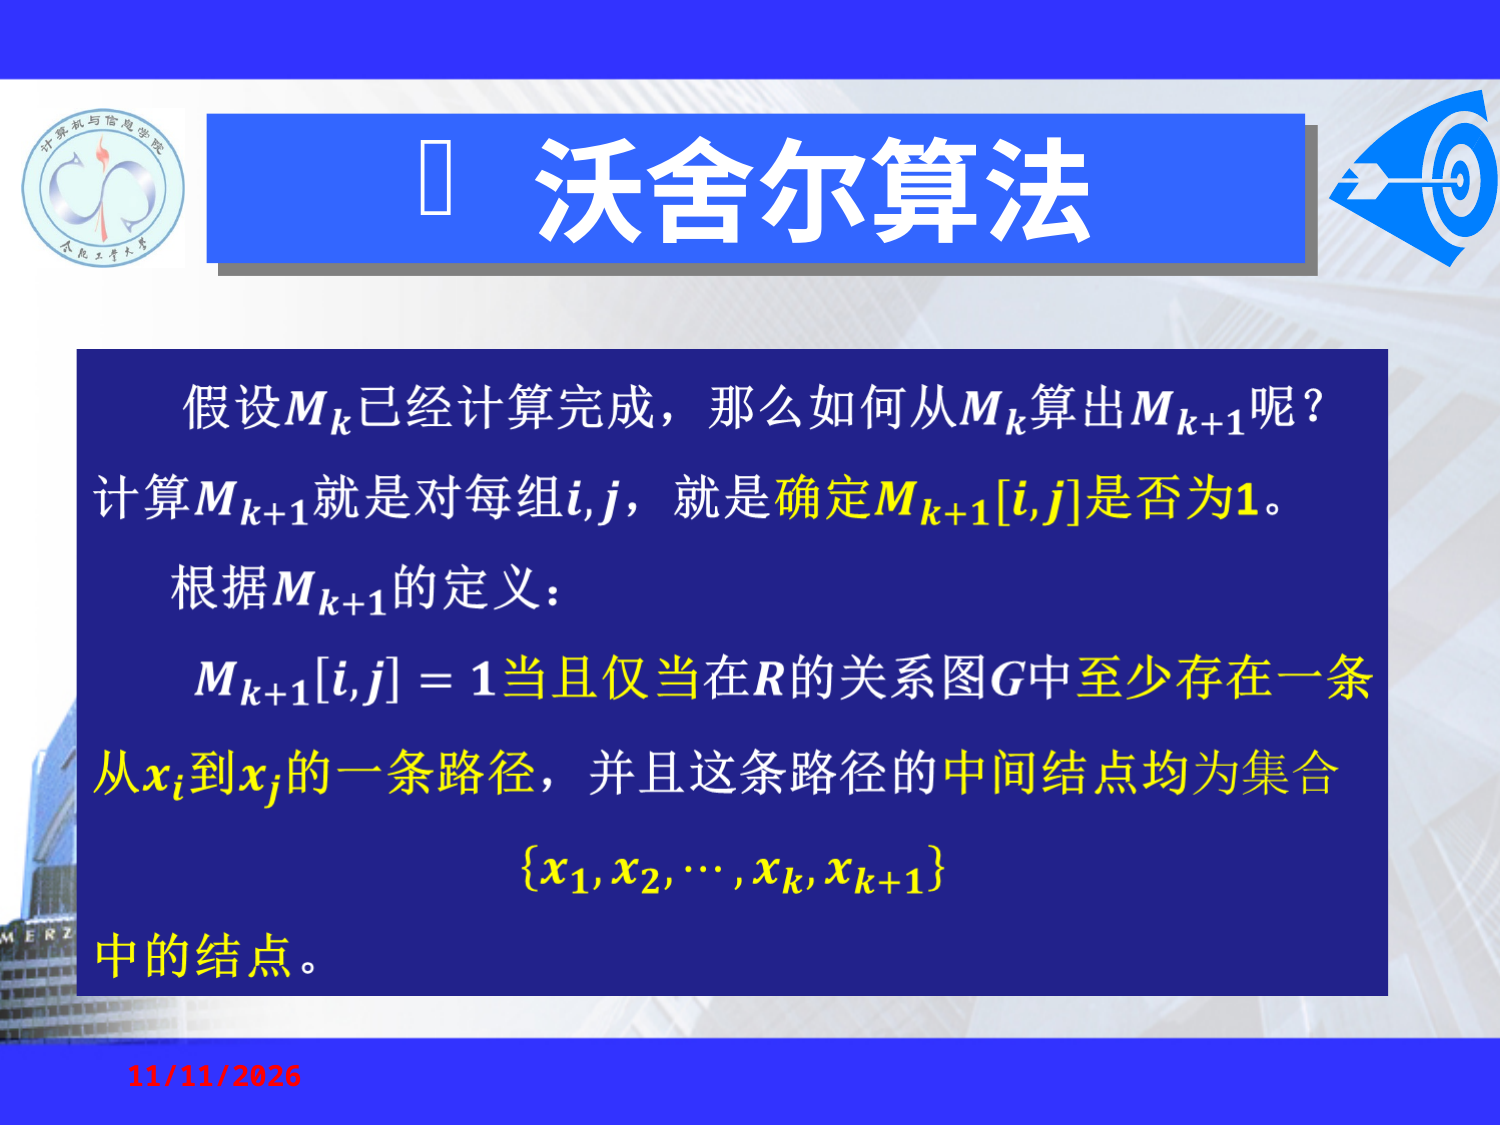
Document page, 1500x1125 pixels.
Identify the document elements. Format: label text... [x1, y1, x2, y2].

picture [0, 0, 1500, 1125]
text_box [76, 349, 1389, 996]
text_box 2020/9/7 [112, 1049, 425, 1125]
text_box 沃舍尔算法 [206, 113, 1306, 264]
